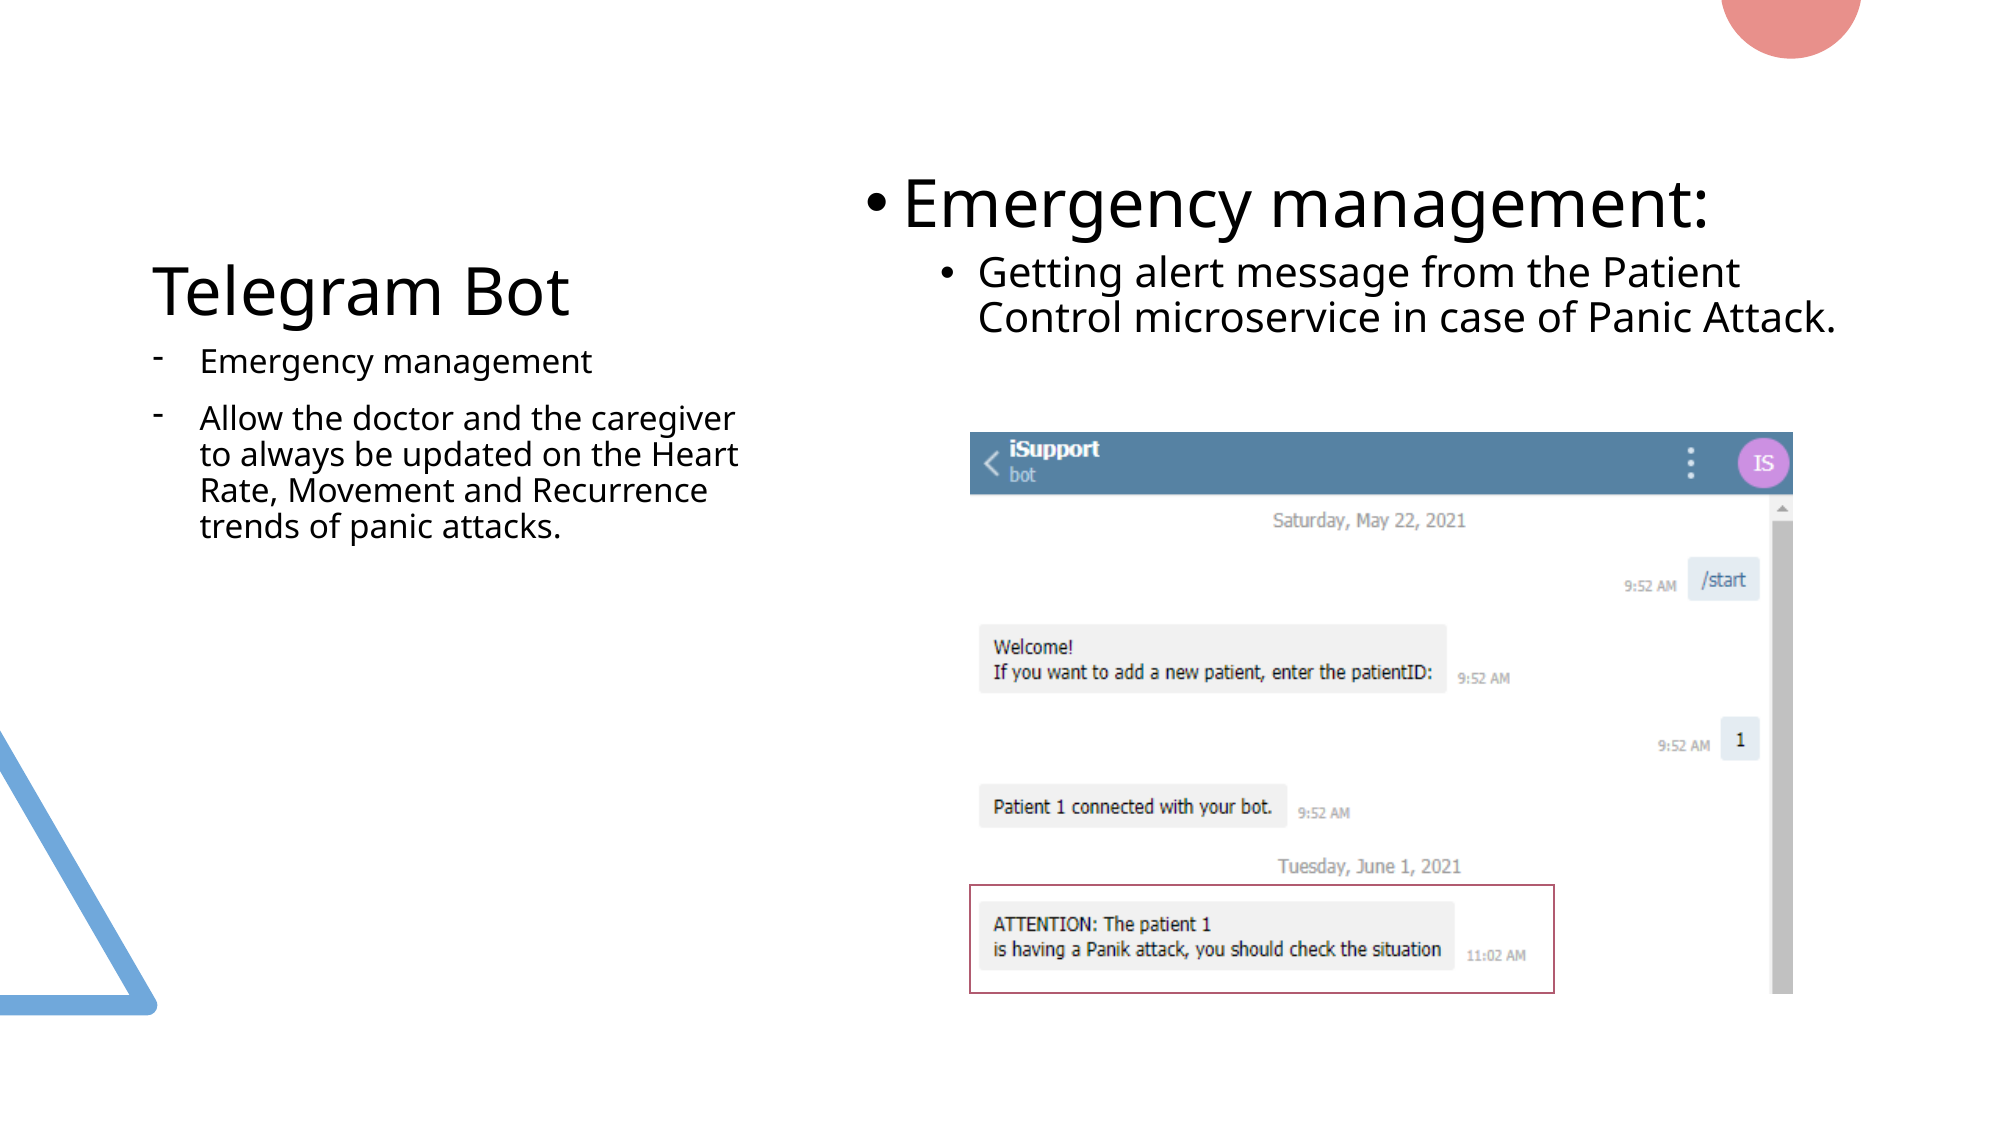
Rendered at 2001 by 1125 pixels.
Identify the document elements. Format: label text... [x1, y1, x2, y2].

list Emergency management: Getting alert message from the Patient Control microservice in case of Panic Attack. [850, 161, 1863, 962]
picture [970, 432, 1793, 994]
list Emergency management Allow the doctor and the caregiver to always be updated on the Heart Rate, Movement and Recurrence trends of panic attacks. [137, 337, 783, 963]
title Telegram Bot [137, 75, 783, 337]
